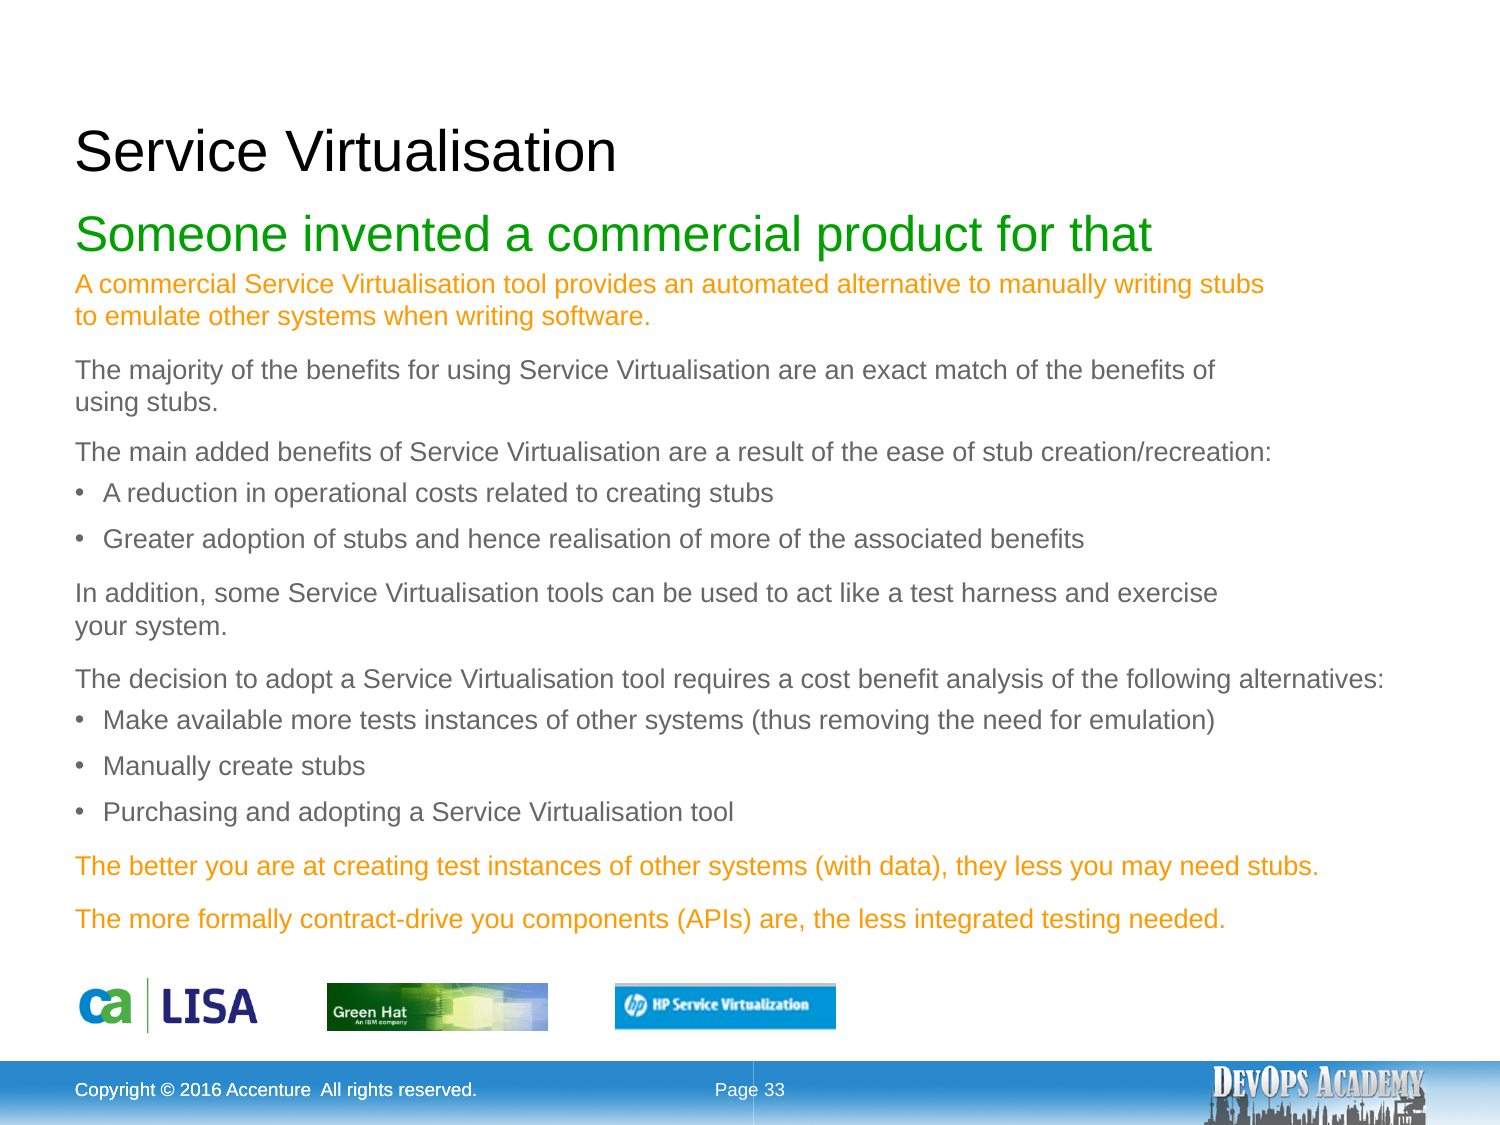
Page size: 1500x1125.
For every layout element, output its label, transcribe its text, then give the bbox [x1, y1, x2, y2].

list Someone invented a commercial product for that [74, 193, 1426, 258]
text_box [74, 914, 836, 1100]
picture [0, 1061, 1500, 1125]
text_box A commercial Service Virtualisation tool provides an automated alternative to manually writing stubs to emulate other systems when writing software. The majority of the benefits for using Service Virtualisation are an exact match of the benefits of using stubs. The main added benefits of Service Virtualisation are a result of the ease of stub creation/recreation: A reduction in operational costs related to creating stubs Greater adoption of stubs and hence realisation of more of the associated benefits In addition, some Service Virtualisation tools can be used to act like a test harness and exercise your system. The decision to adopt a Service Virtualisation tool requires a cost benefit analysis of the following alternatives: Make available more tests instances of other systems (thus removing the need for emulation) Manually create stubs Purchasing and adopting a Service Virtualisation tool The better you are at creating test instances of other systems (with data), they less you may need stubs. The more formally contract-drive you components (APIs) are, the less integrated testing needed. [74, 258, 1426, 956]
title Service Virtualisation [74, 19, 1426, 184]
